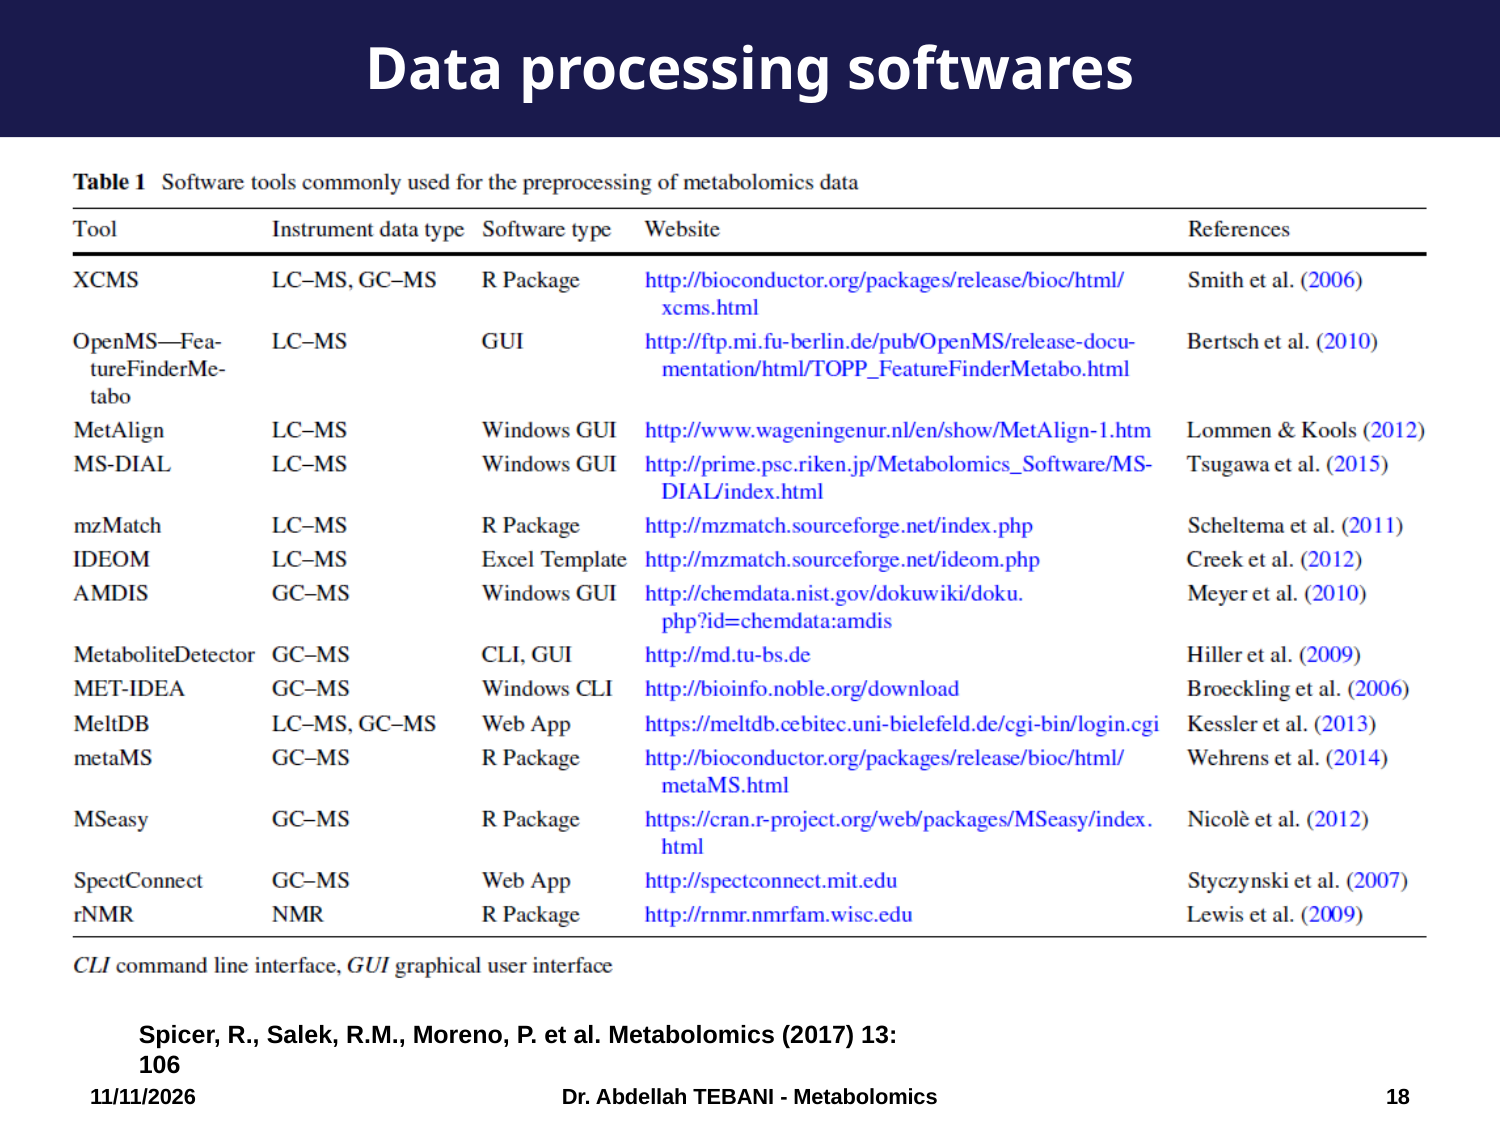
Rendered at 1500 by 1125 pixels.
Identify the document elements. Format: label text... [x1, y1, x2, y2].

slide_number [74, 1074, 426, 1125]
picture [52, 153, 1448, 994]
footer Dr. Abdellah TEBANI - Metabolomics [512, 1074, 988, 1125]
slide_number 18 [1074, 1074, 1426, 1125]
text_box Spicer, R., Salek, R.M., Moreno, P. et al. Metabolomics (2017) 13: 106 [123, 1011, 963, 1086]
text_box Data processing softwares [0, 0, 1500, 138]
